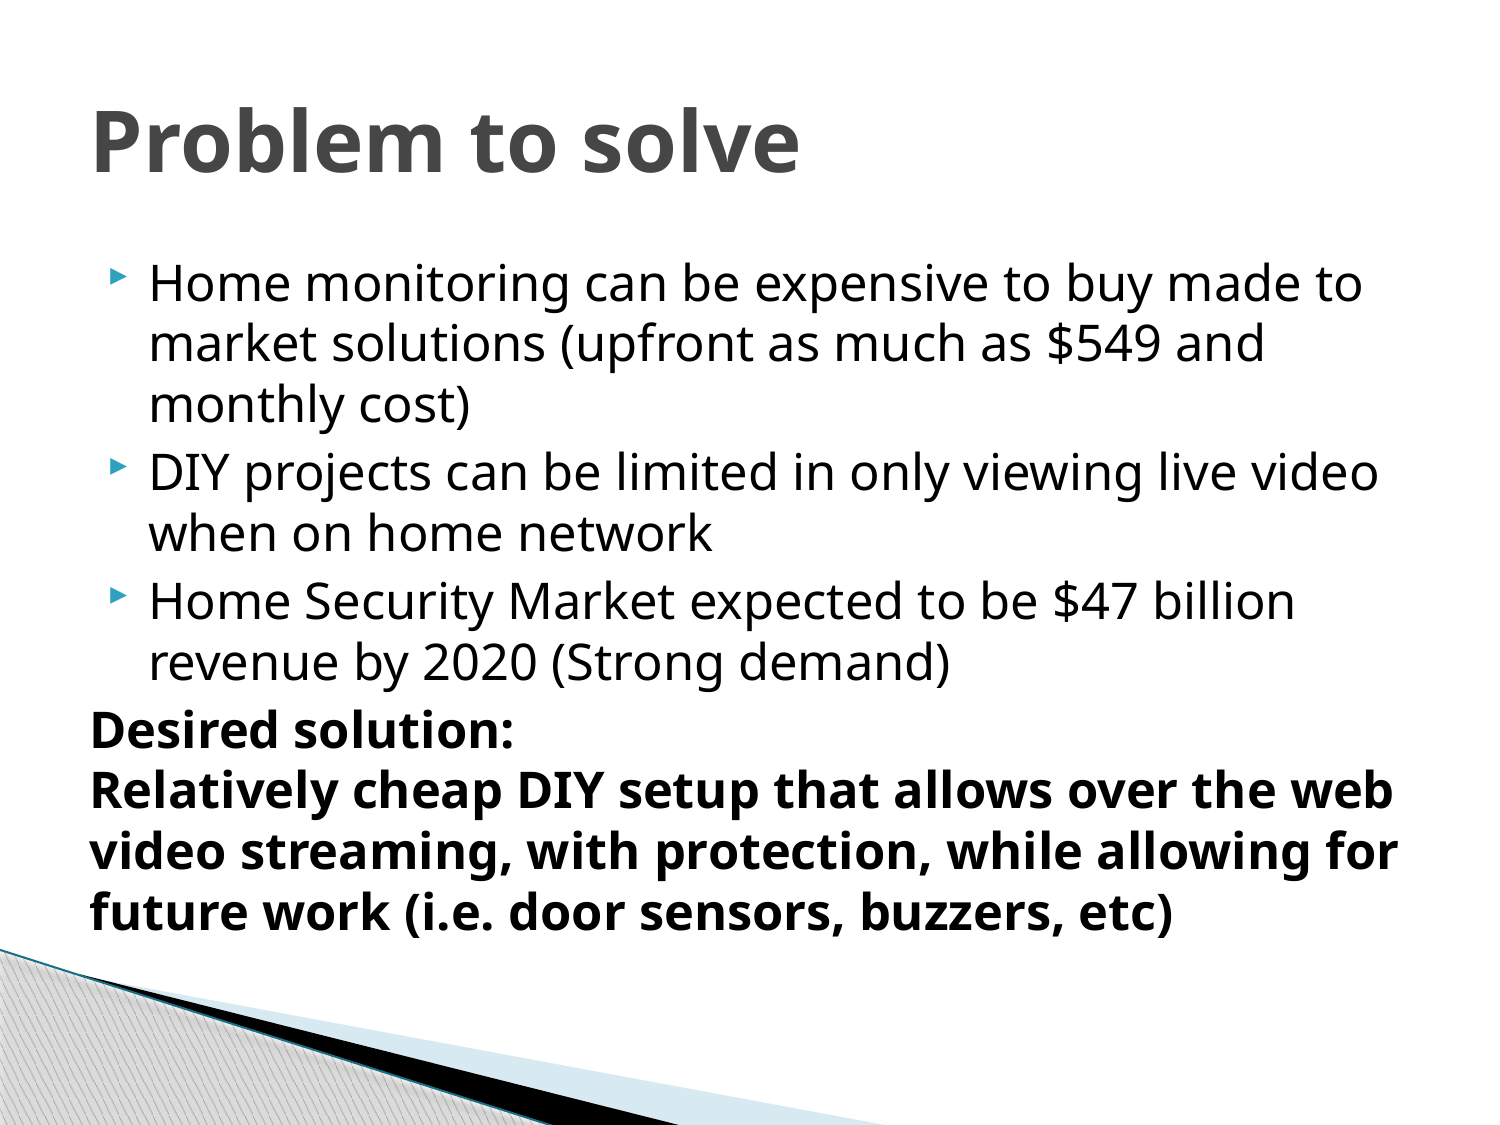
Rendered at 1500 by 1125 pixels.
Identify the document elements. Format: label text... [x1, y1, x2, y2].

list Home monitoring can be expensive to buy made to market solutions (upfront as much as $549 and monthly cost) DIY projects can be limited in only viewing live video when on home network Home Security Market expected to be $47 billion revenue by 2020 (Strong demand) Desired solution: Relatively cheap DIY setup that allows over the web video streaming, with protection, while allowing for future work (i.e. door sensors, buzzers, etc) [75, 243, 1425, 986]
title Problem to solve [75, 45, 1425, 233]
